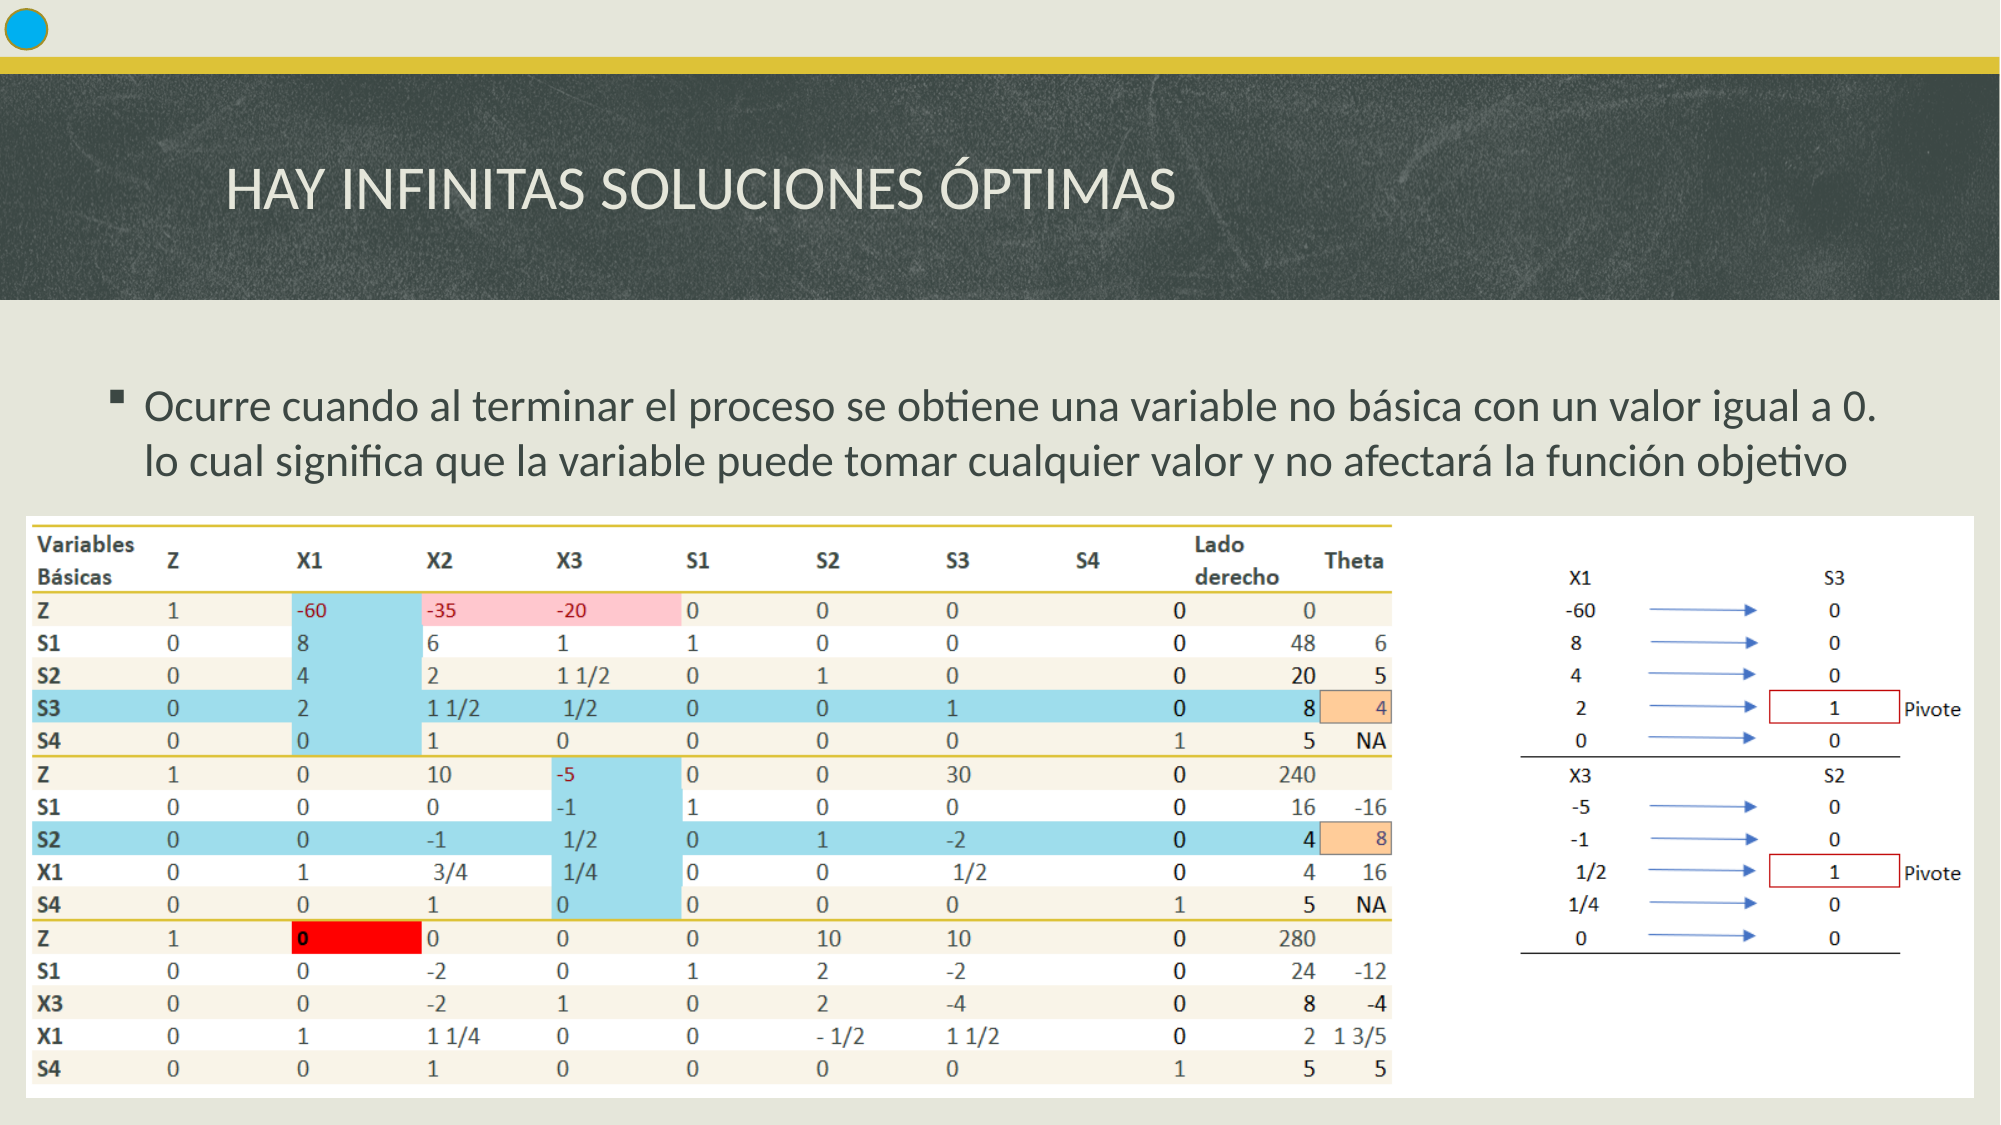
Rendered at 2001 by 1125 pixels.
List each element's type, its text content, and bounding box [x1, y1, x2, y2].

picture [0, 74, 2000, 300]
text_box [4, 8, 49, 51]
list Ocurre cuando al terminar el proceso se obtiene una variable no básica con un valor igual a 0. lo cual significa que la variable puede tomar cualquier valor y no afectará la función objetivo [91, 368, 1909, 516]
title HAY INFINITAS SOLUCIONES ÓPTIMAS [210, 76, 1790, 300]
picture [26, 516, 1974, 1098]
